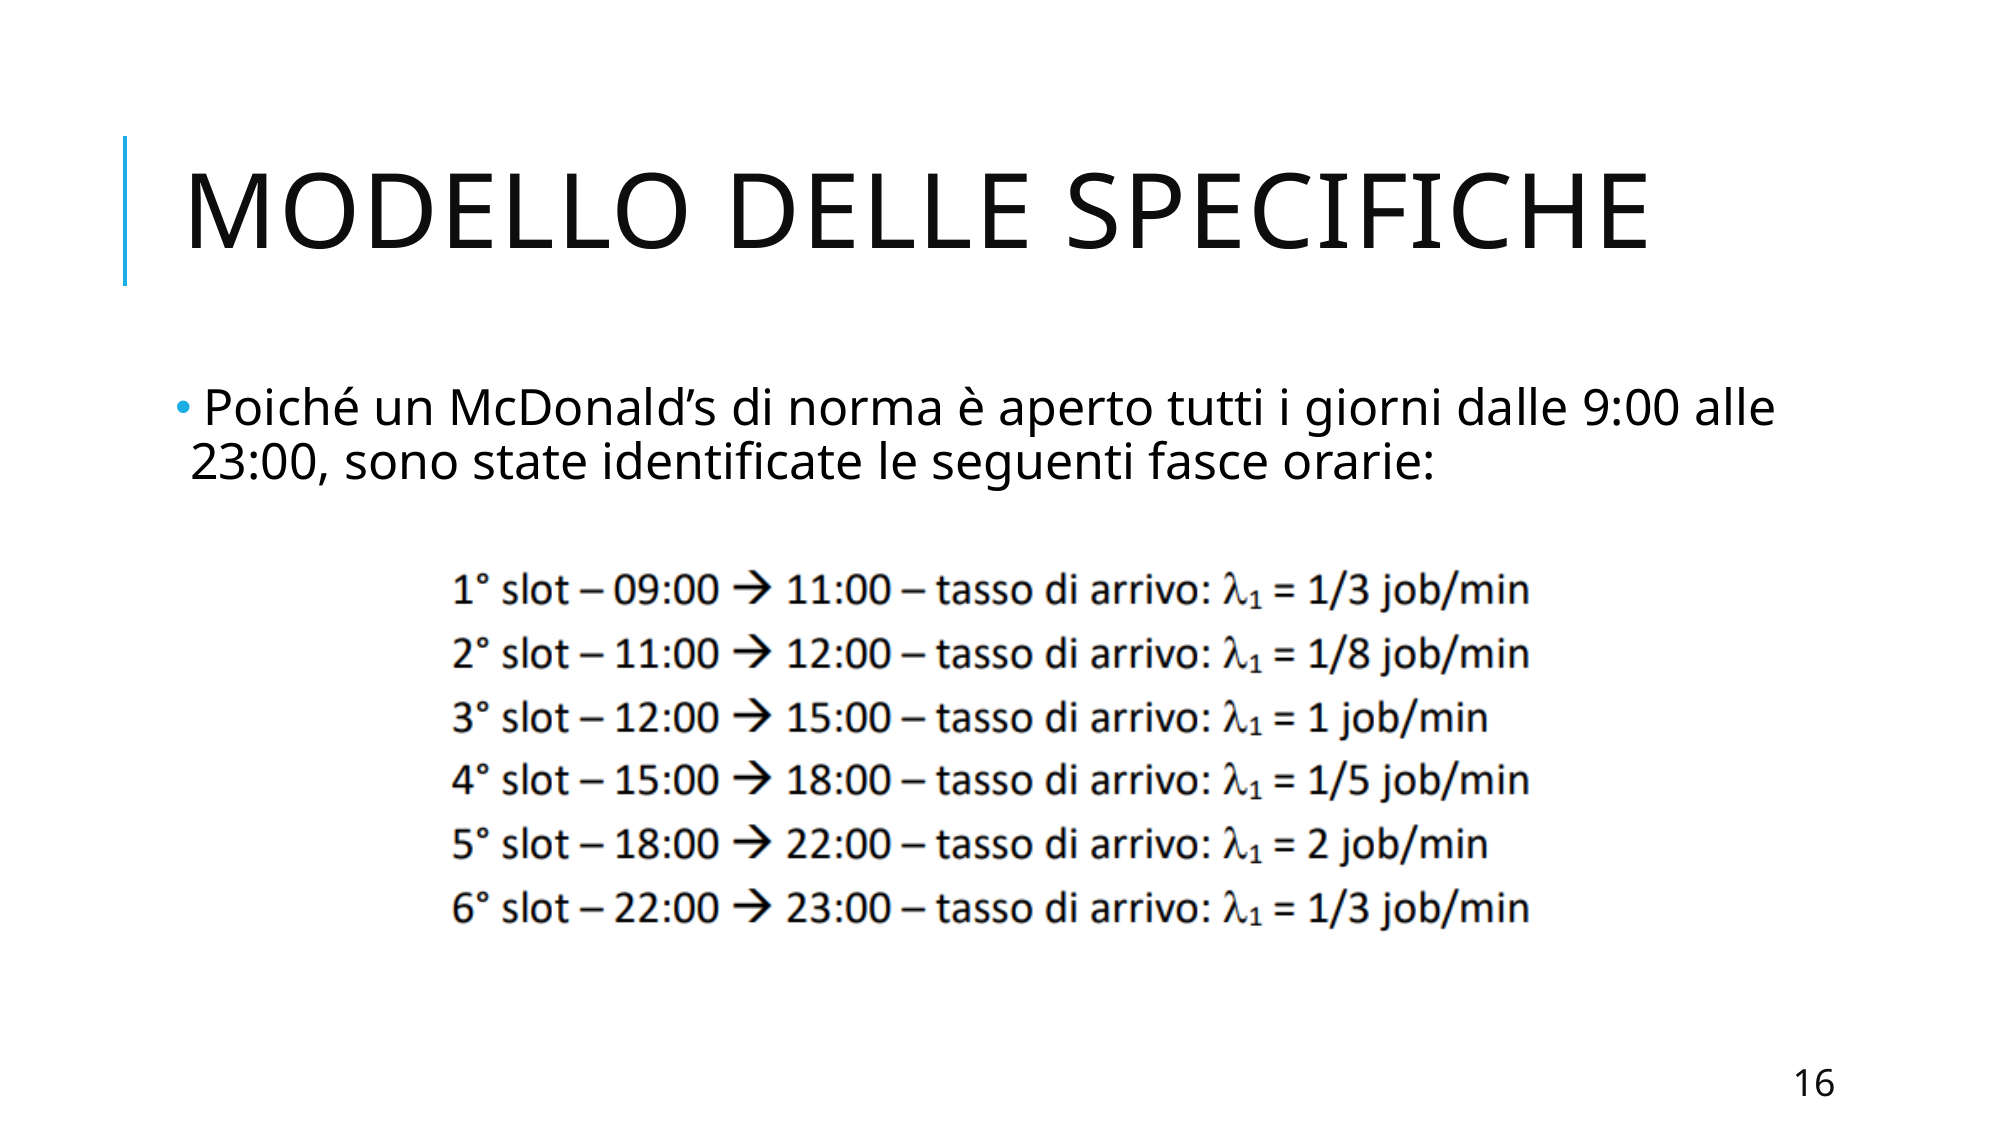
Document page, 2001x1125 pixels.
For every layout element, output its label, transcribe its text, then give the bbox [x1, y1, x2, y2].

list Poiché un McDonald’s di norma è aperto tutti i giorni dalle 9:00 alle 23:00, sono state identificate le seguenti fasce orarie: [168, 375, 1831, 513]
slide_number 16 [1777, 1061, 1938, 1107]
picture [441, 562, 1559, 936]
title MODELLO DELLE SPECIFICHE [168, 96, 1763, 342]
